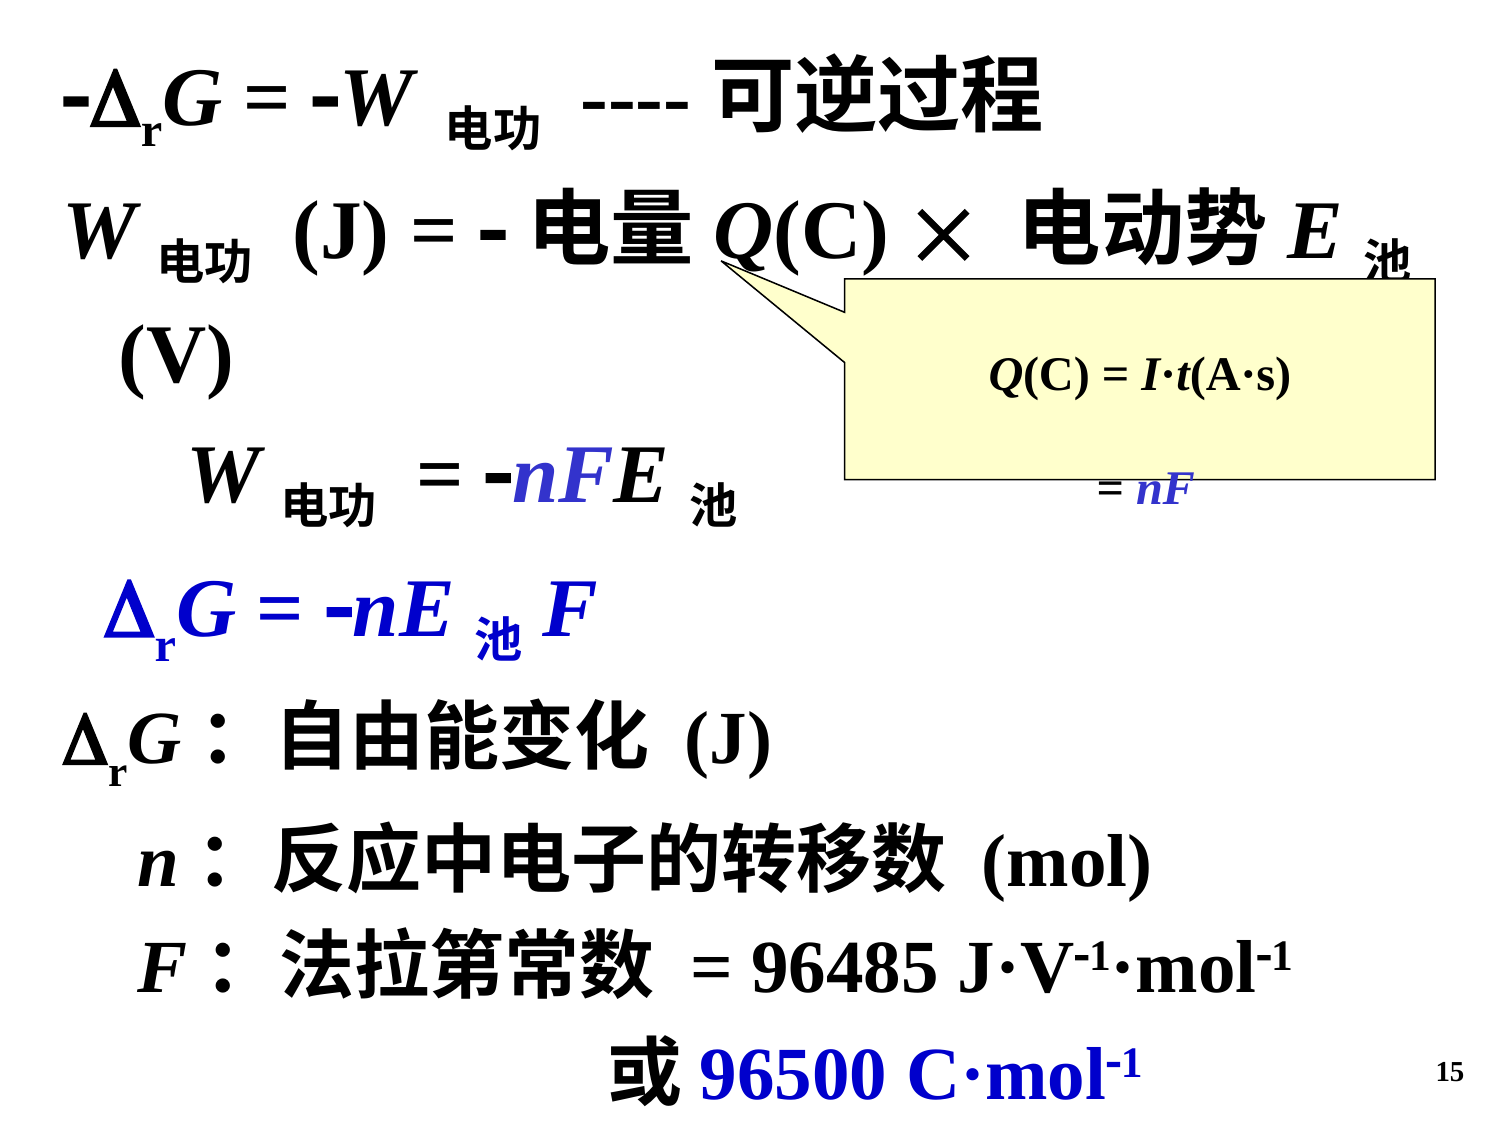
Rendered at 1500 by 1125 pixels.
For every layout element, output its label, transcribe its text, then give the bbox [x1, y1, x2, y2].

text_box Q(C) = I·t(A·s) = nF [721, 260, 1436, 480]
list rG = W 电功 ----可逆过程 W电功 (J) = 电量Q(C)  电动势E池(V) W电功 = nFE池 rG = nE池F rG：自由能变化 (J) n：反应中电子的转移数 (mol) F：法拉第常数 = 96485 J·V1·mol1 或96500 C·mol1 E池：电池电动势(V) [47, 23, 1447, 1071]
